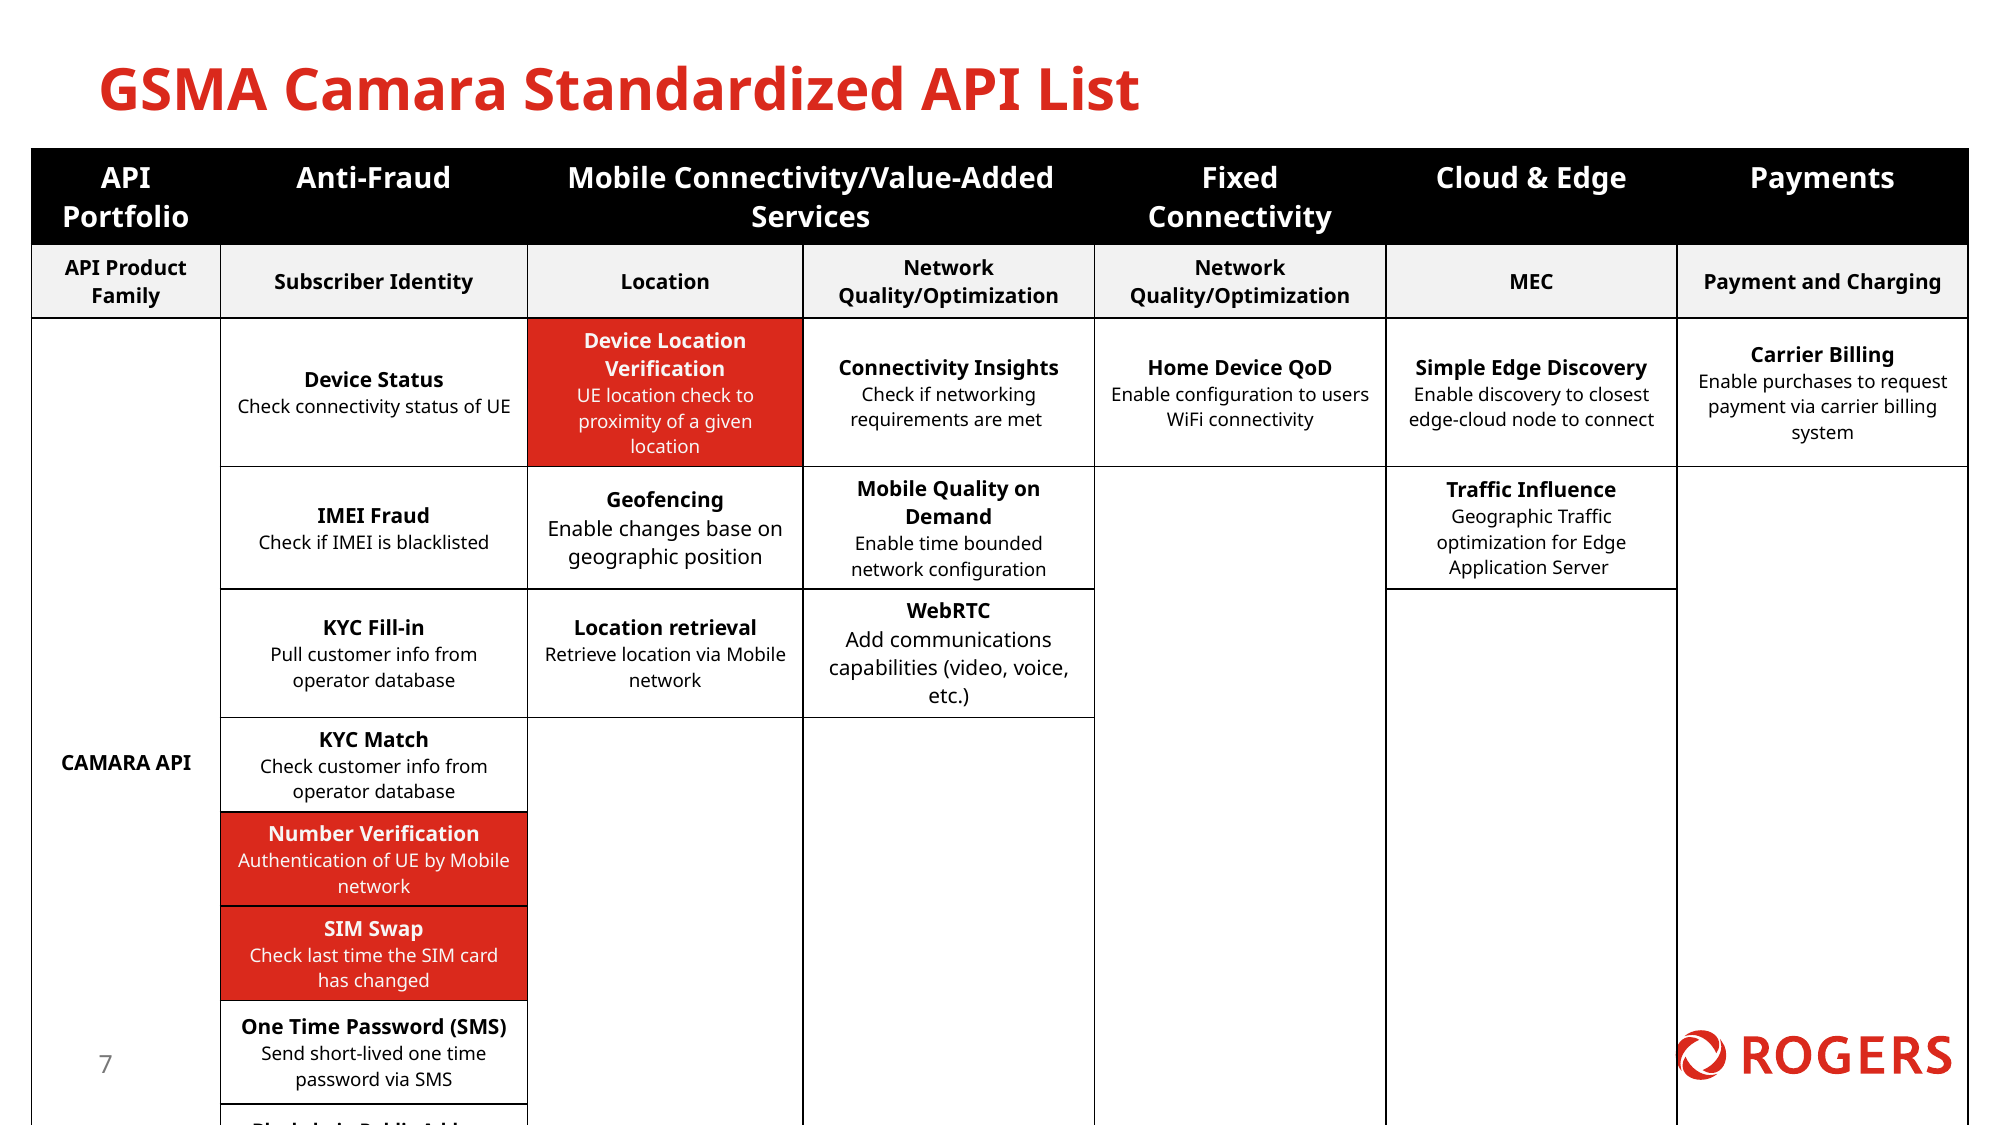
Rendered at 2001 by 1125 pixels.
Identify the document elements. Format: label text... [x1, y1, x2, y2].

table_cell [1095, 467, 1385, 1125]
table_cell WebRTC Add communications capabilities (video, voice, etc.) [804, 590, 1094, 717]
table_cell CAMARA API [32, 319, 220, 1125]
table_cell Subscriber Identity [221, 245, 527, 317]
table_cell Simple Edge Discovery Enable discovery to closest edge-cloud node to connect [1387, 319, 1676, 466]
table_cell Device Status Check connectivity status of UE [221, 319, 527, 466]
table_header API Portfolio [32, 150, 220, 243]
table_header Anti-Fraud [221, 150, 527, 243]
table_cell Mobile Quality on Demand Enable time bounded network configuration [804, 467, 1094, 588]
table_cell Location retrieval Retrieve location via Mobile network [528, 590, 802, 717]
table_cell Device Location Verification UE location check to proximity of a given location [528, 319, 802, 466]
table_cell [528, 718, 802, 1125]
table_header Fixed Connectivity [1095, 150, 1385, 243]
table_cell Blockchain Public Address Bind/unbind public addresses [221, 1105, 527, 1125]
table_cell Payment and Charging [1678, 245, 1967, 317]
table_cell Traffic Influence Geographic Traffic optimization for Edge Application Server [1387, 467, 1676, 588]
table_cell MEC [1387, 245, 1676, 317]
table_header Mobile Connectivity/Value-Added Services [528, 150, 1094, 243]
table_cell [1678, 467, 1967, 1125]
table_cell Number Verification Authentication of UE by Mobile network [221, 813, 527, 905]
table_cell Network Quality/Optimization [1095, 245, 1385, 317]
table_cell Carrier Billing Enable purchases to request payment via carrier billing system [1678, 319, 1967, 466]
table_cell KYC Fill-in Pull customer info from operator database [221, 590, 527, 717]
table_cell [804, 718, 1094, 1125]
title GSMA Camara Standardized API List [98, 59, 1902, 124]
table_cell Geofencing Enable changes base on geographic position [528, 467, 802, 588]
table_cell API Product Family [32, 245, 220, 317]
table_cell Connectivity Insights Check if networking requirements are met [804, 319, 1094, 466]
table_header Cloud & Edge [1387, 150, 1676, 243]
table_cell [1387, 590, 1676, 1125]
table_cell SIM Swap Check last time the SIM card has changed [221, 907, 527, 1000]
table_cell Home Device QoD Enable configuration to users WiFi connectivity [1095, 319, 1385, 466]
table_cell Network Quality/Optimization [804, 245, 1094, 317]
table_cell One Time Password (SMS) Send short-lived one time password via SMS [221, 1001, 527, 1103]
table_cell Location [528, 245, 802, 317]
table_header Payments [1678, 150, 1967, 243]
table_cell IMEI Fraud Check if IMEI is blacklisted [221, 467, 527, 588]
table_cell KYC Match Check customer info from operator database [221, 718, 527, 811]
